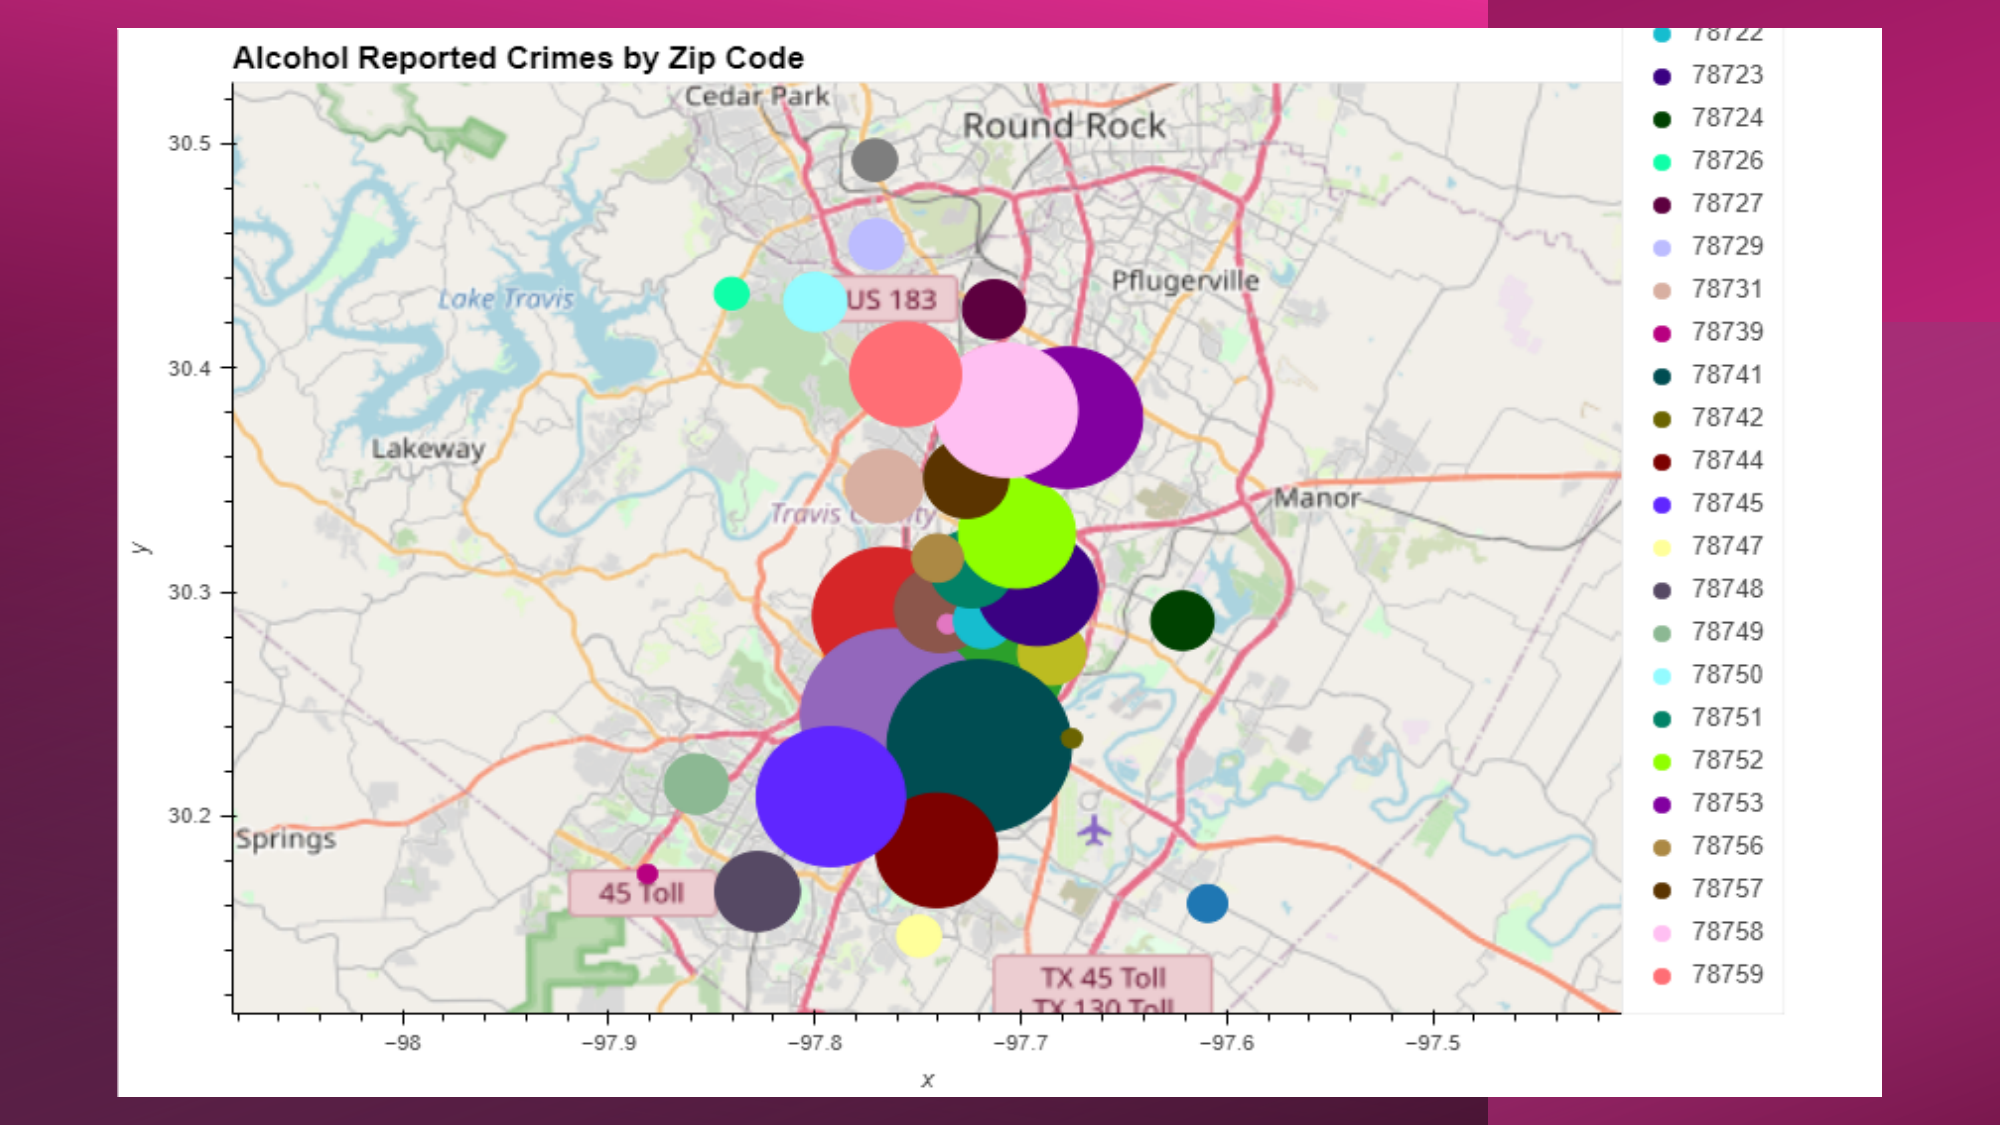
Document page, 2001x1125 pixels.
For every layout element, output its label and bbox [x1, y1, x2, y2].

picture [117, 28, 1883, 1097]
text_box [0, 322, 2000, 1125]
text_box [0, 0, 1488, 322]
text_box [1488, 0, 2000, 322]
